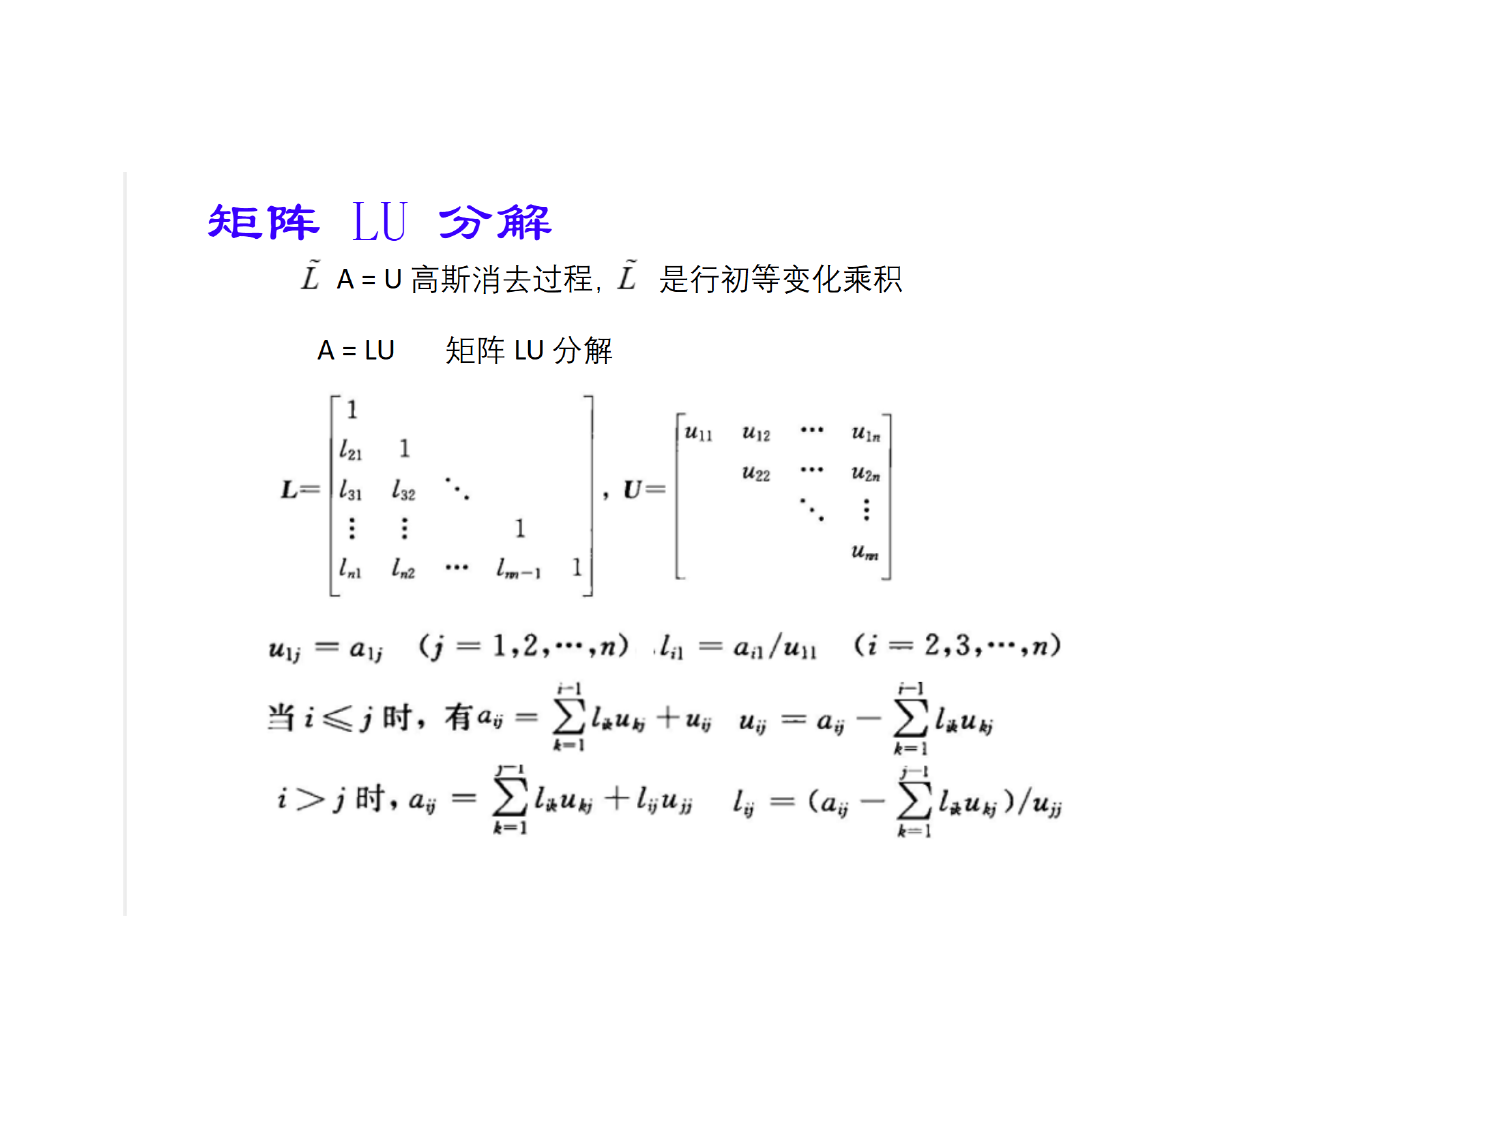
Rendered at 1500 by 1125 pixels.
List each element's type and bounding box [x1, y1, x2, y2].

list [123, 172, 1338, 916]
